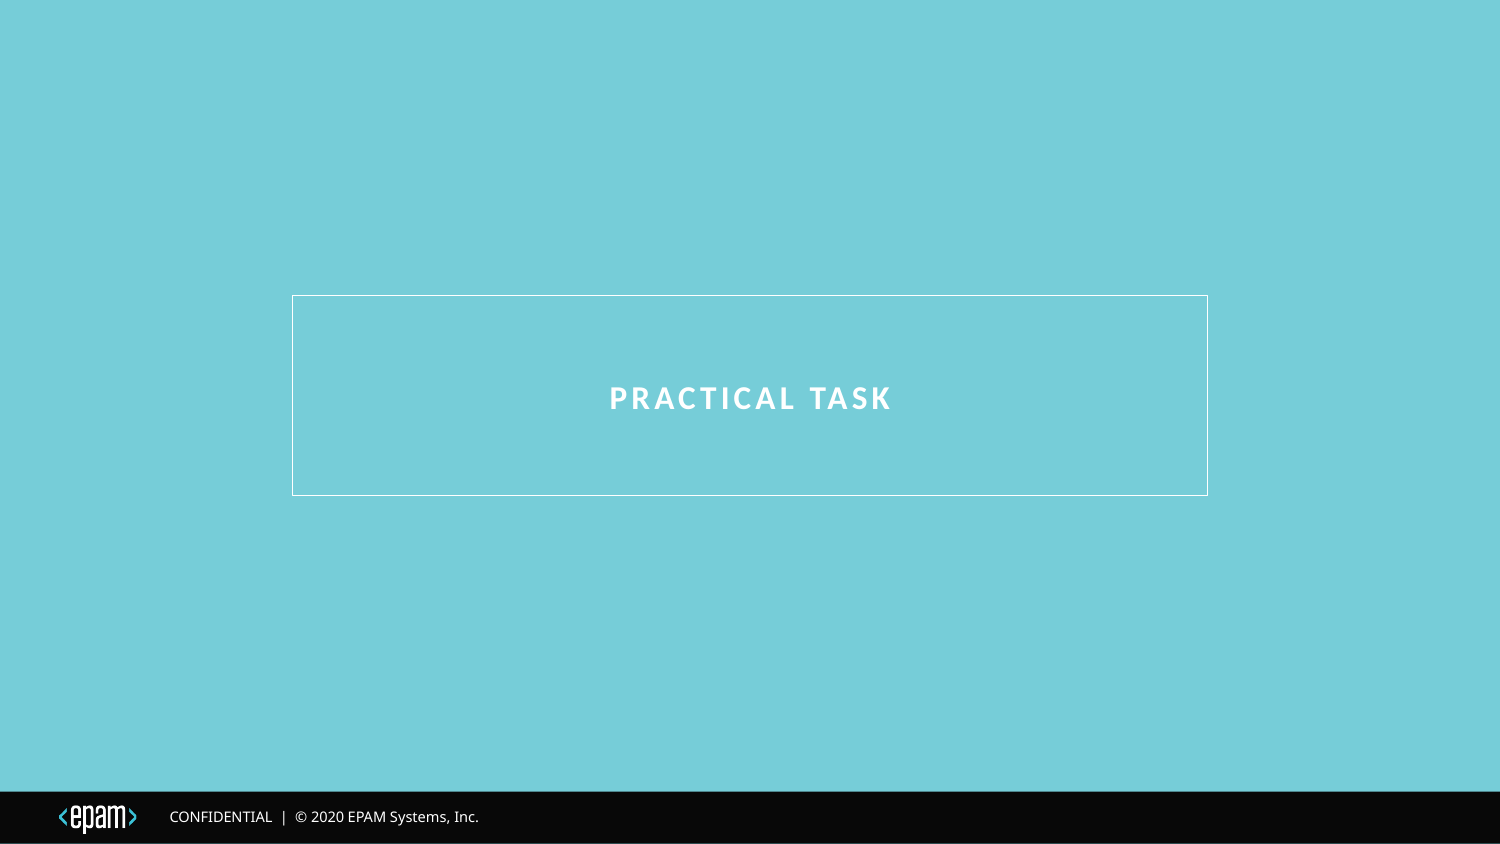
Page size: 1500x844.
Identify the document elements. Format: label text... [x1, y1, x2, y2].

title Practical Task [292, 295, 1208, 496]
